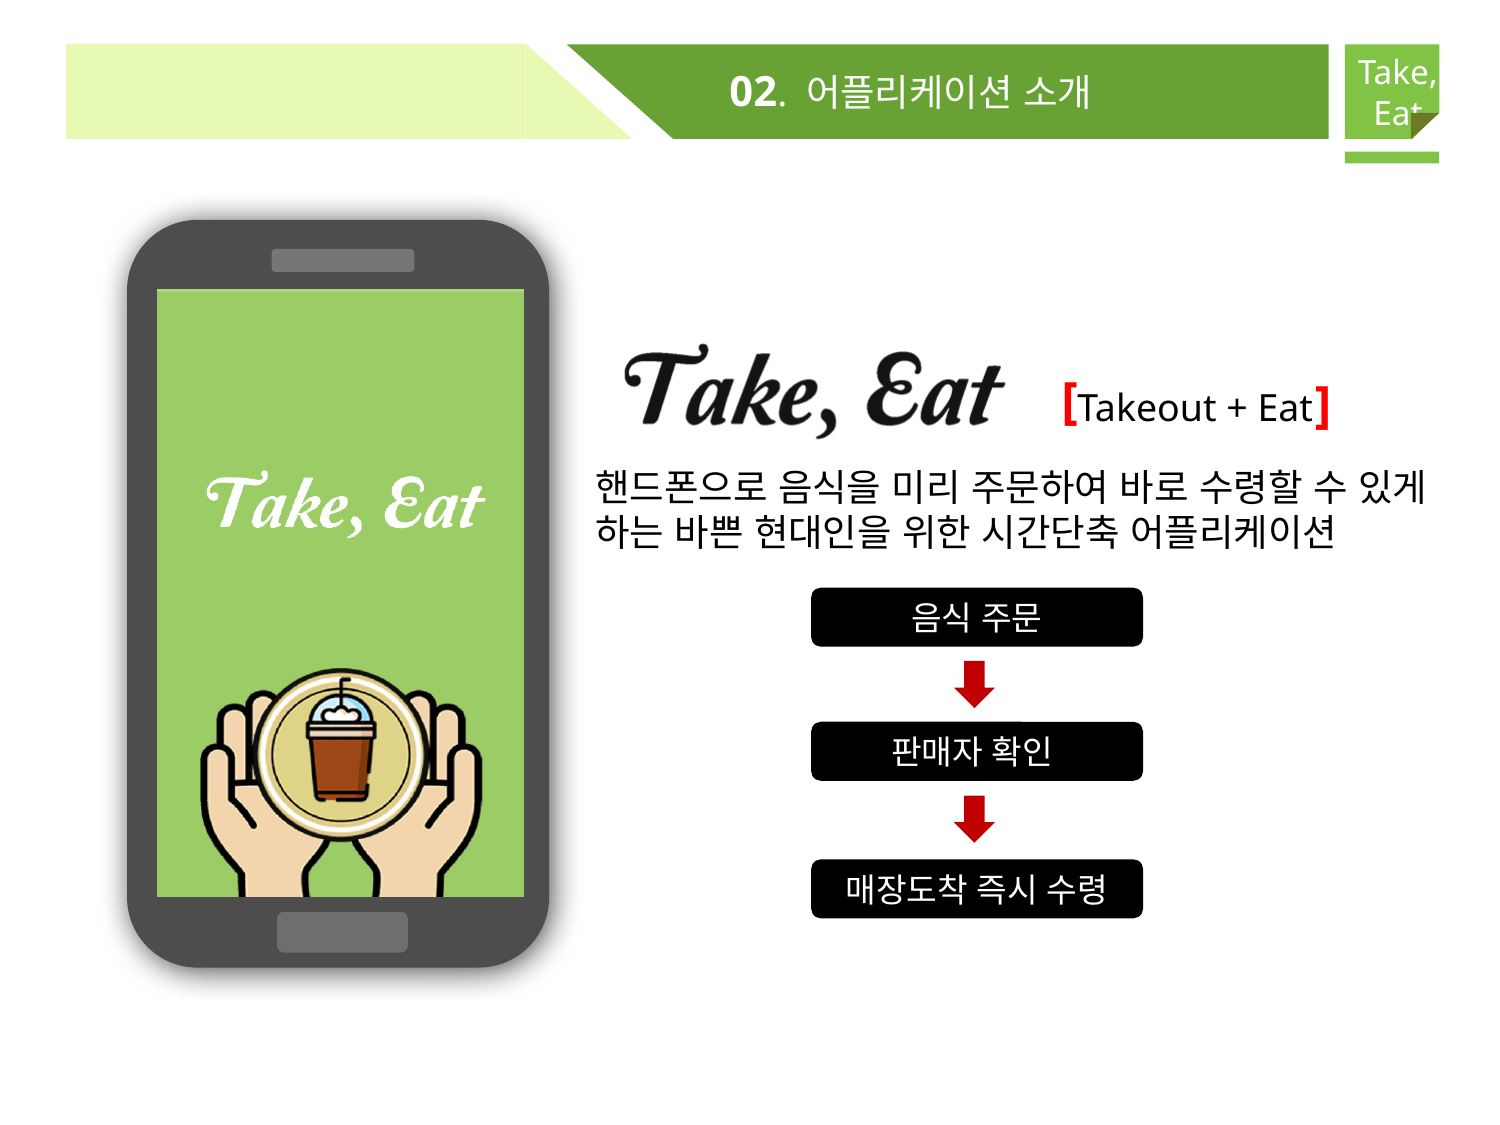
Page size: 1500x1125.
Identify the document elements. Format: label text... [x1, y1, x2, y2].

text_box 핸드폰으로 음식을 미리 주문하여 바로 수령할 수 있게 하는 바쁜 현대인을 위한 시간단축 어플리케이션 [580, 456, 1453, 561]
picture [556, 303, 1058, 521]
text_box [1063, 361, 1348, 441]
text_box [634, 42, 676, 141]
text_box [951, 793, 997, 845]
text_box [951, 658, 997, 711]
text_box 02. 어플리케이션 소개 [714, 57, 1298, 122]
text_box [1344, 44, 1447, 164]
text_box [126, 219, 550, 968]
text_box 매장도착 즉시 수령 [809, 857, 1146, 921]
text_box 판매자 확인 [808, 719, 1146, 783]
text_box [675, 42, 1331, 141]
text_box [65, 43, 633, 140]
text_box 음식 주문 [808, 585, 1146, 649]
